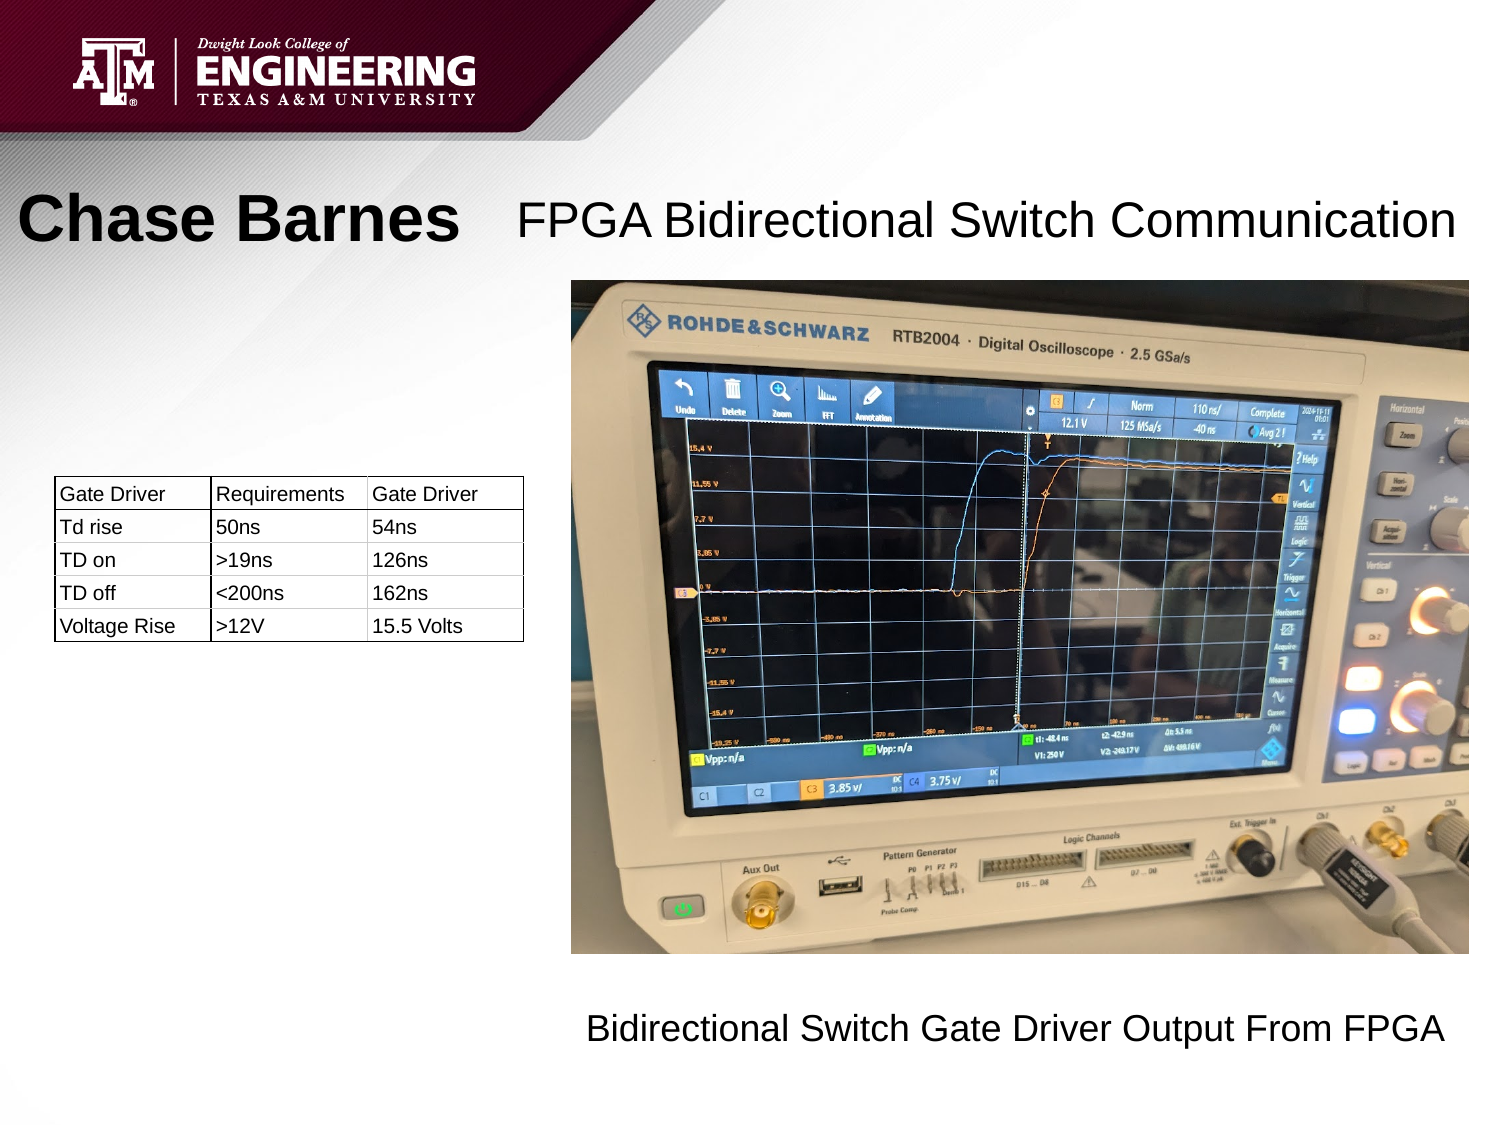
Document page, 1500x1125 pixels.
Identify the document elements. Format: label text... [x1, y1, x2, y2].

table_cell >19ns [212, 543, 367, 575]
table_cell 50ns [212, 510, 367, 542]
table_cell Voltage Rise [56, 609, 210, 641]
table_cell 162ns [368, 576, 523, 608]
table_cell <200ns [212, 576, 367, 608]
table_cell 54ns [368, 510, 523, 542]
table_cell TD off [56, 576, 210, 608]
table_cell TD on [56, 543, 210, 575]
text_box FPGA Bidirectional Switch Communication [473, 172, 1500, 258]
table_cell Td rise [56, 510, 210, 542]
table_header Requirements [212, 477, 367, 509]
picture [0, 0, 1500, 1125]
title Chase Barnes [2, 149, 1352, 281]
text_box Bidirectional Switch Gate Driver Output From FPGA [570, 988, 1500, 1084]
table_cell 126ns [368, 543, 523, 575]
table_header Gate Driver [368, 477, 523, 509]
table_cell >12V [212, 609, 367, 641]
table_cell 15.5 Volts [368, 609, 523, 641]
table_header Gate Driver [56, 477, 210, 509]
